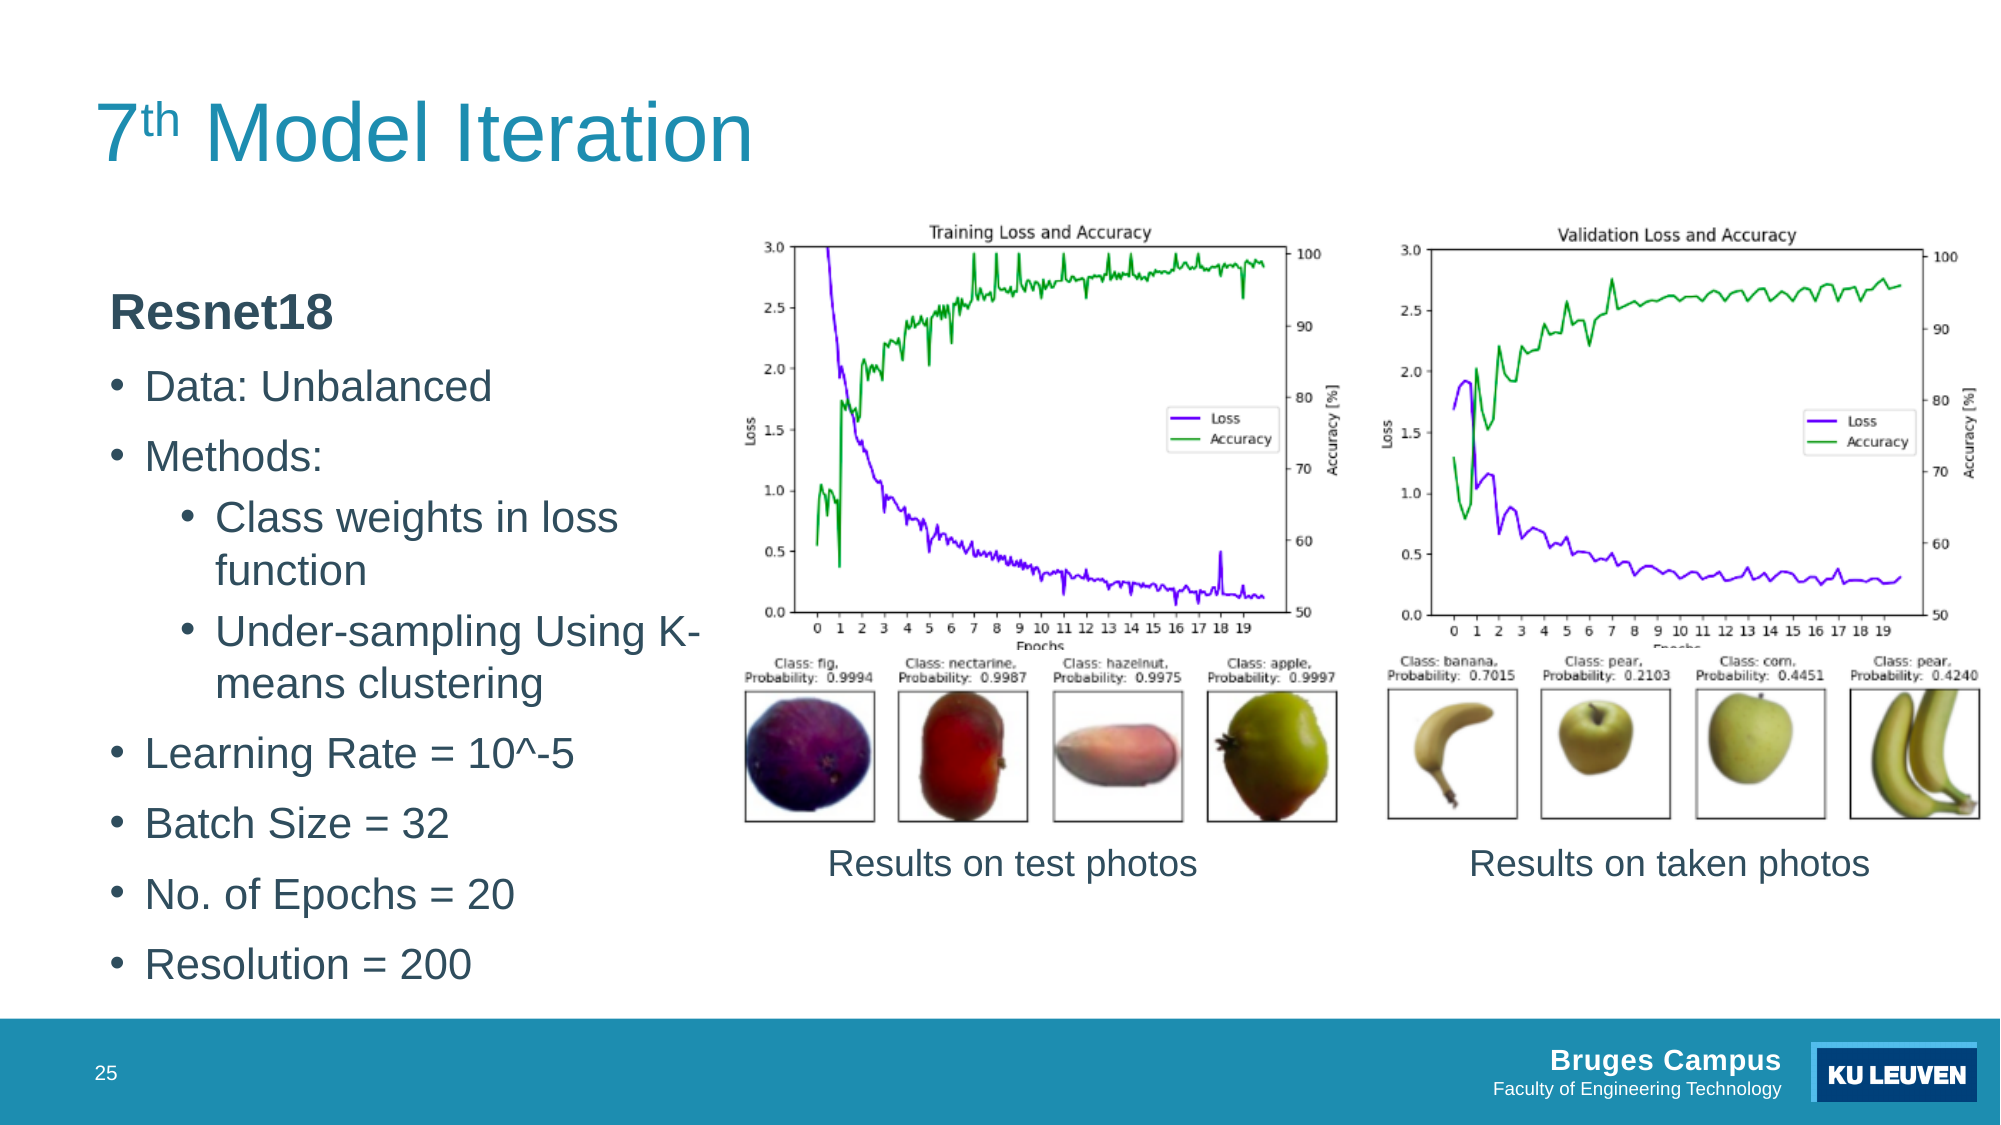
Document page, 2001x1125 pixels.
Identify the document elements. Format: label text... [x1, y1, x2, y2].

picture [1811, 1042, 1977, 1102]
title 7th Model Iteration [94, 33, 1906, 223]
slide_number 25 [94, 1018, 201, 1125]
text_box Results on test photos [812, 831, 1270, 892]
text_box Results on taken photos [1454, 831, 1912, 892]
list Resnet18 Data: Unbalanced Methods: Class weights in loss function Under-sampling Using K-means clustering Learning Rate = 10^-5 Batch Size = 32 No. of Epochs = 20 Resolution = 200 [94, 271, 783, 1004]
picture [740, 222, 1343, 828]
picture [1381, 222, 1984, 825]
